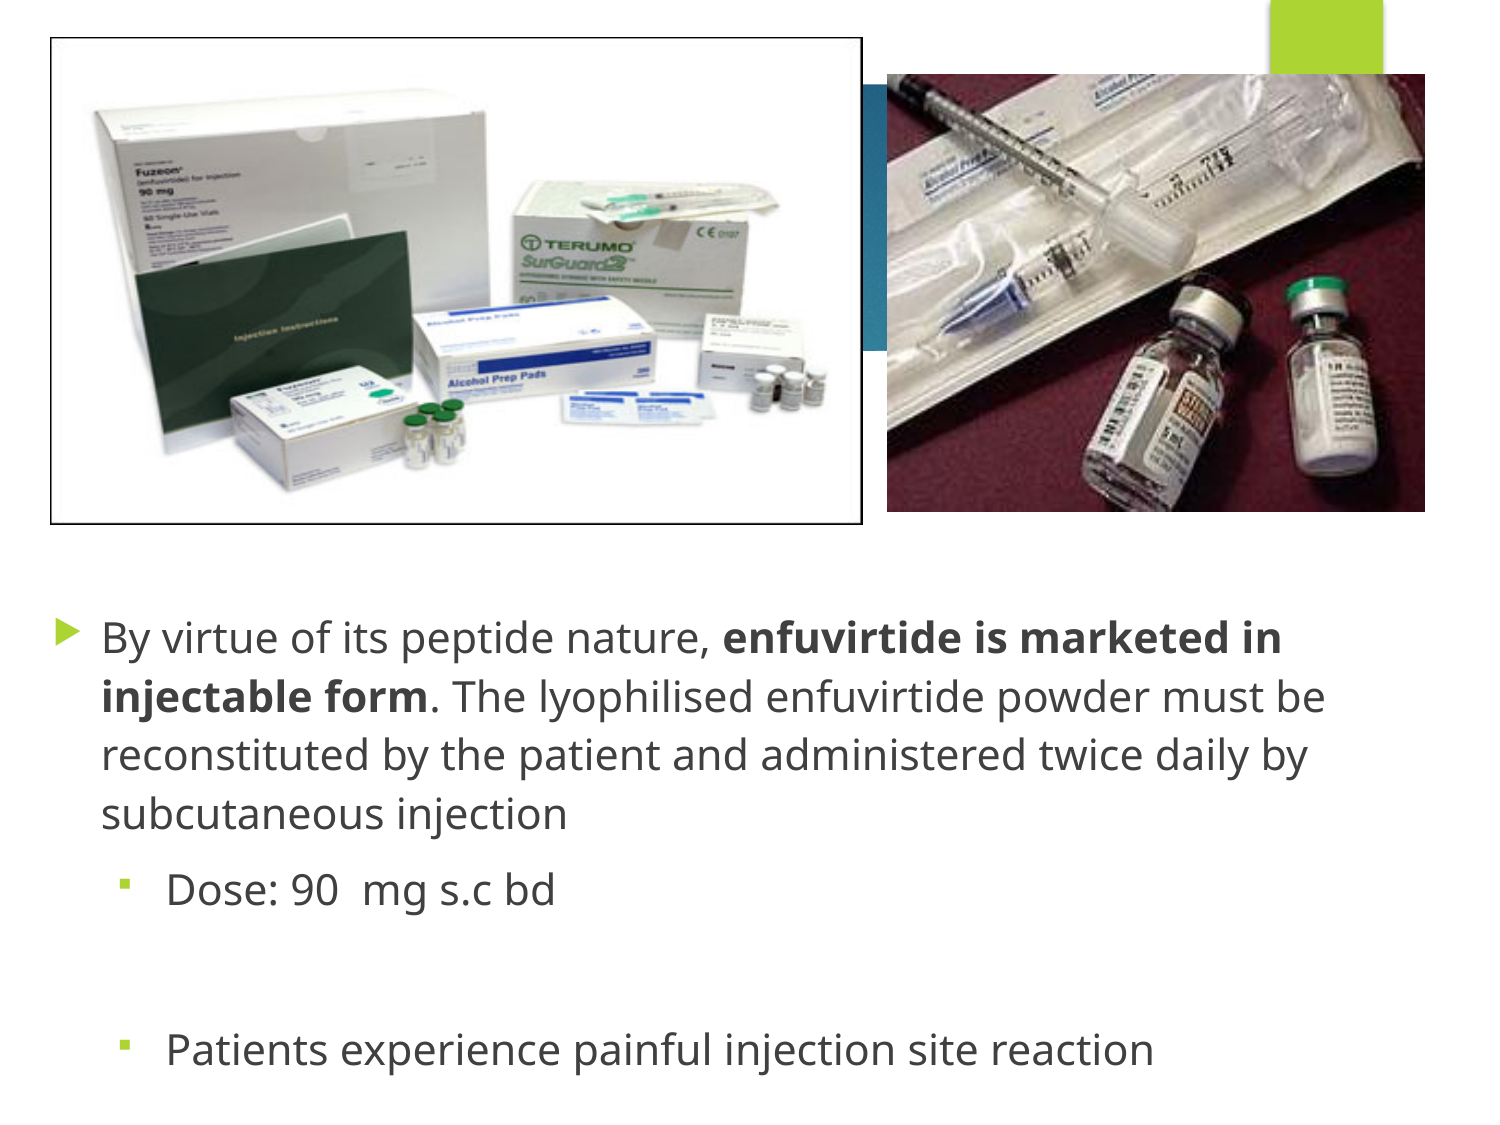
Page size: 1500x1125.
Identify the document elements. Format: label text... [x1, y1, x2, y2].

list By virtue of its peptide nature, enfuvirtide is marketed in injectable form. The lyophilised enfuvirtide powder must be reconstituted by the patient and administered twice daily by subcutaneous injection Dose: 90 mg s.c bd Patients experience painful injection site reaction [37, 600, 1450, 1088]
picture [887, 74, 1426, 513]
picture [49, 37, 863, 526]
